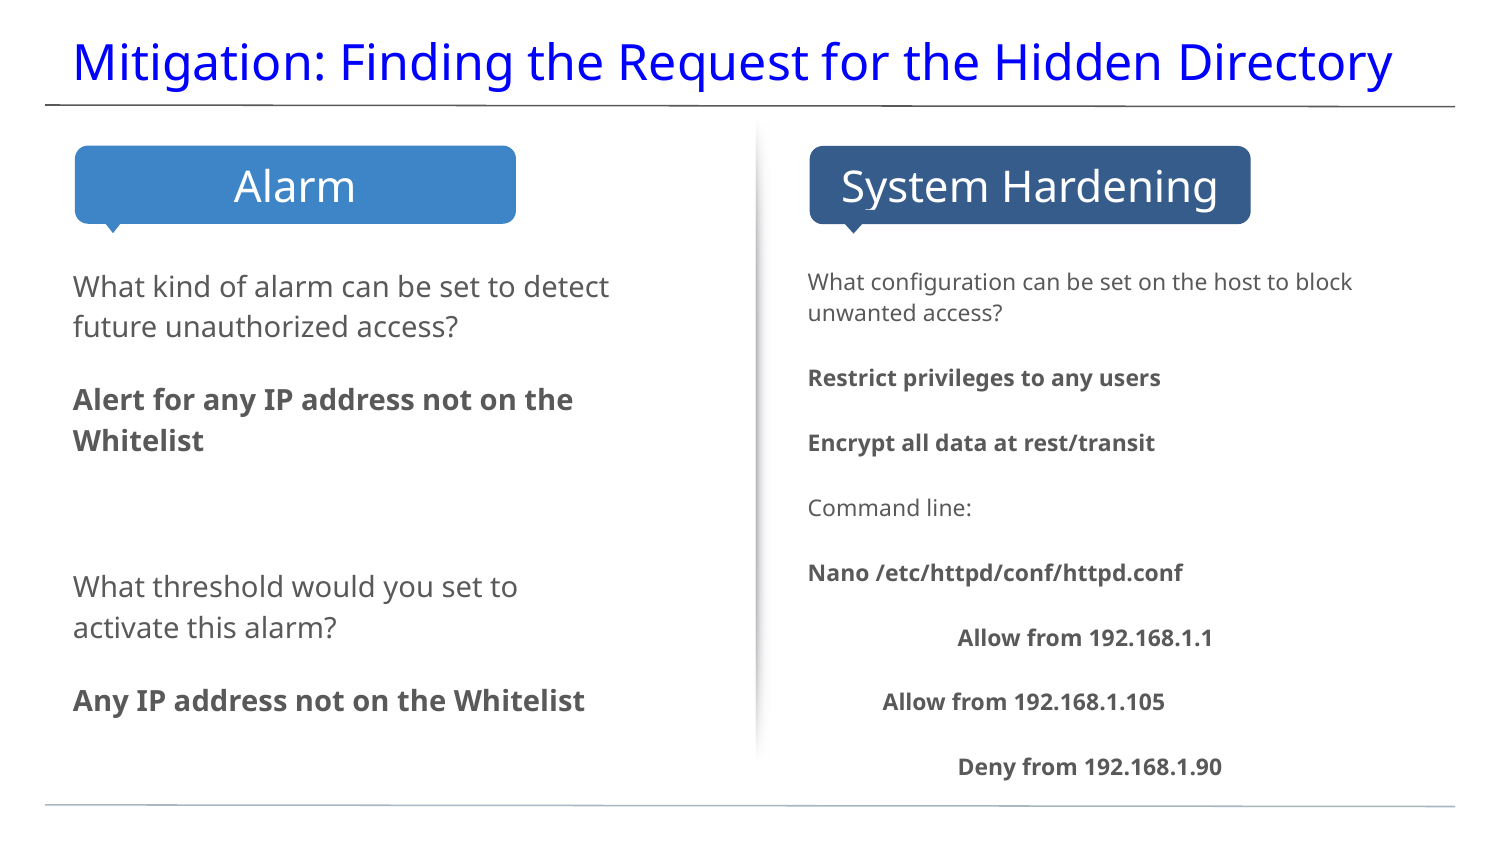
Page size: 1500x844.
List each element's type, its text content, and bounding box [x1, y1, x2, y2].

title Mitigation: Finding the Request for the Hidden Directory [0, 0, 1500, 88]
subtitle What kind of alarm can be set to detect future unauthorized access? Alert for any IP address not on the Whitelist What threshold would you set to activate this alarm? Any IP address not on the Whitelist [0, 262, 704, 805]
picture [703, 107, 839, 782]
subtitle What configuration can be set on the host to block unwanted access? Restrict privileges to any users Encrypt all data at rest/transit Command line: Nano /etc/httpd/conf/httpd.conf Allow from 192.168.1.1 Allow from 192.168.1.105 Deny from 192.168.1.90 [732, 263, 1438, 805]
